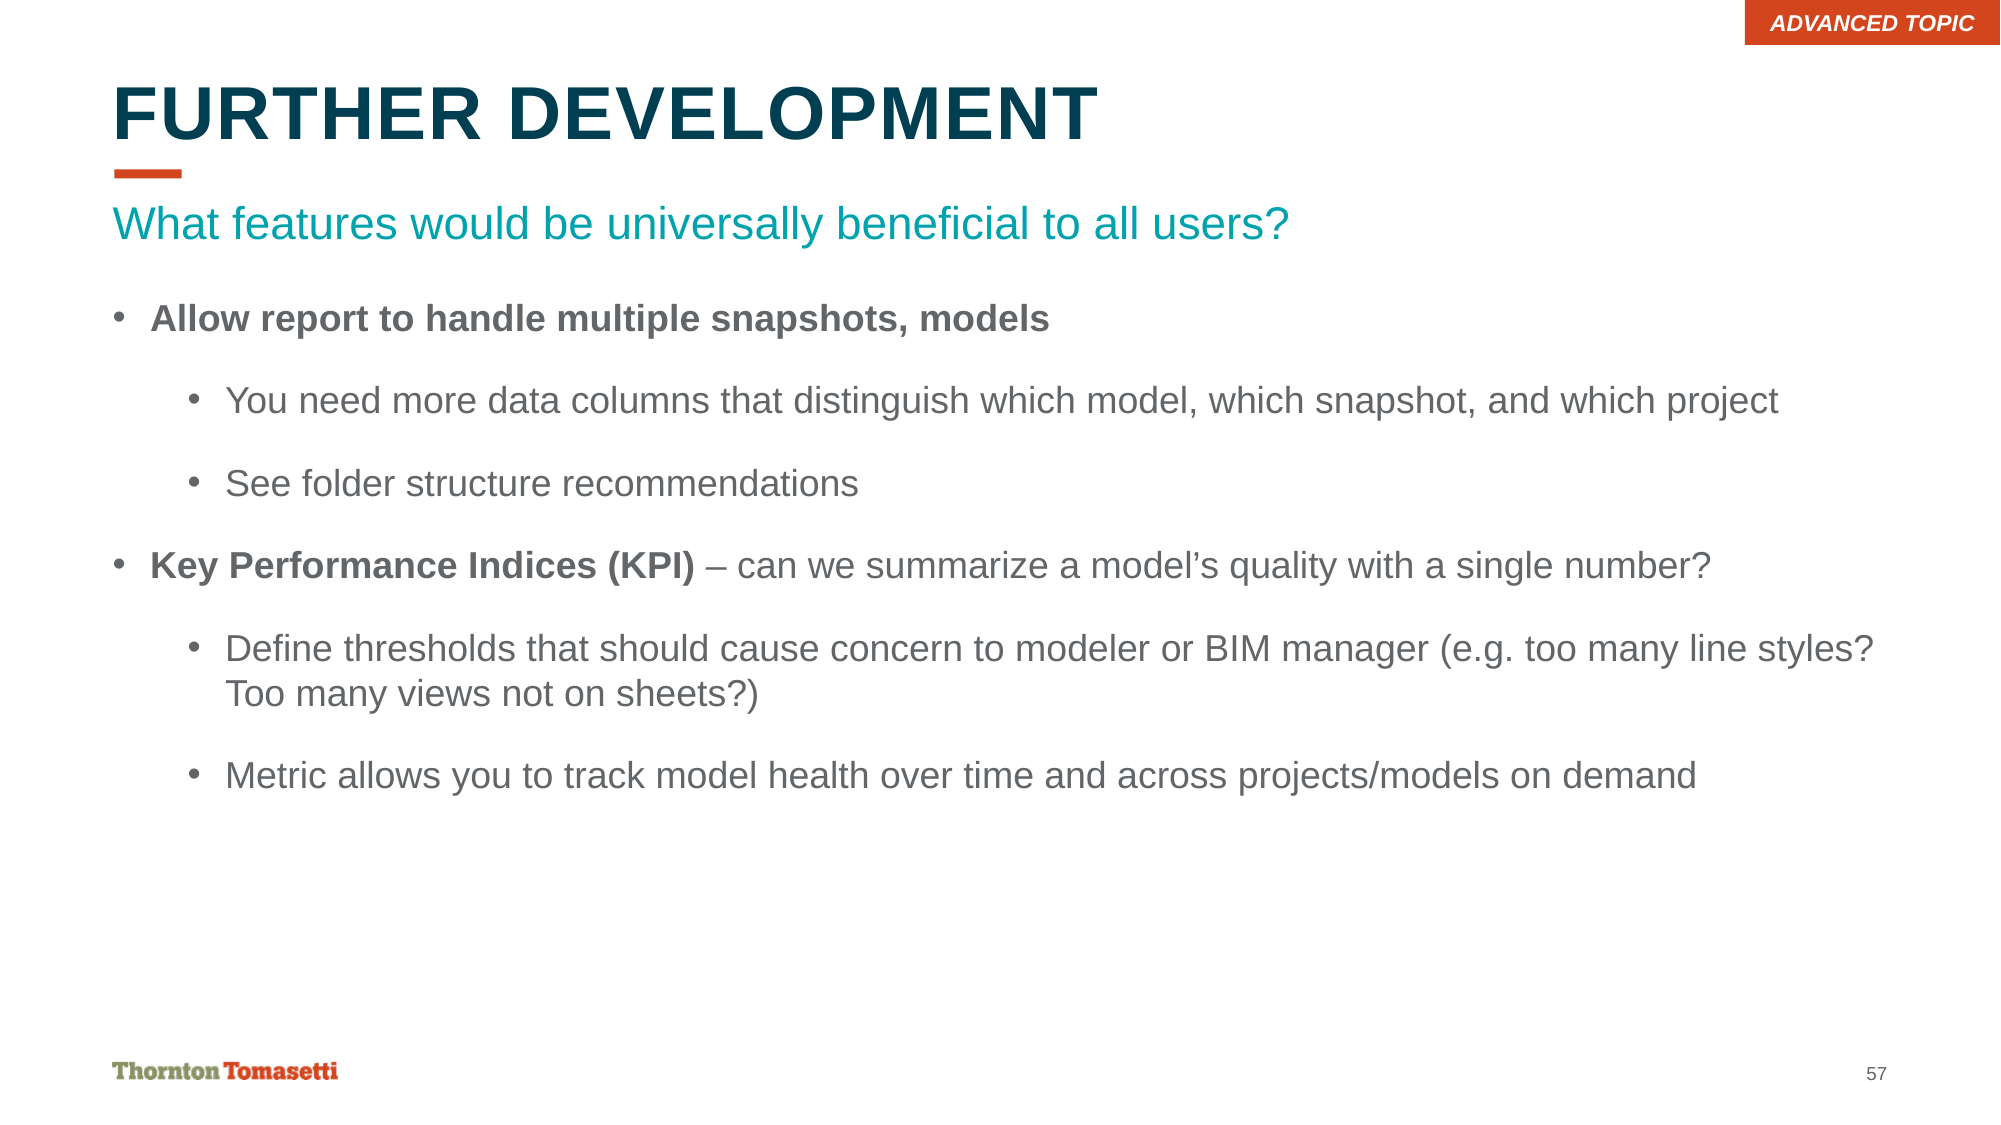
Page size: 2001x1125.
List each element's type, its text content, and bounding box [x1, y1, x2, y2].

title FURTHER DEVELOPMENT [112, 75, 1888, 170]
picture [112, 1061, 338, 1080]
text_box ADVANCED TOPIC [1744, 0, 2000, 46]
list What features would be universally beneficial to all users? [112, 193, 1888, 269]
text_box [113, 168, 183, 179]
slide_number 57 [1831, 1042, 1888, 1103]
list Allow report to handle multiple snapshots, models You need more data columns that distinguish which model, which snapshot, and which project See folder structure recommendations Key Performance Indices (KPI) – can we summarize a model’s quality with a single number? Define thresholds that should cause concern to modeler or BIM manager (e.g. too many line styles? Too many views not on sheets?) Metric allows you to track model health over time and across projects/models on demand [112, 293, 1888, 836]
